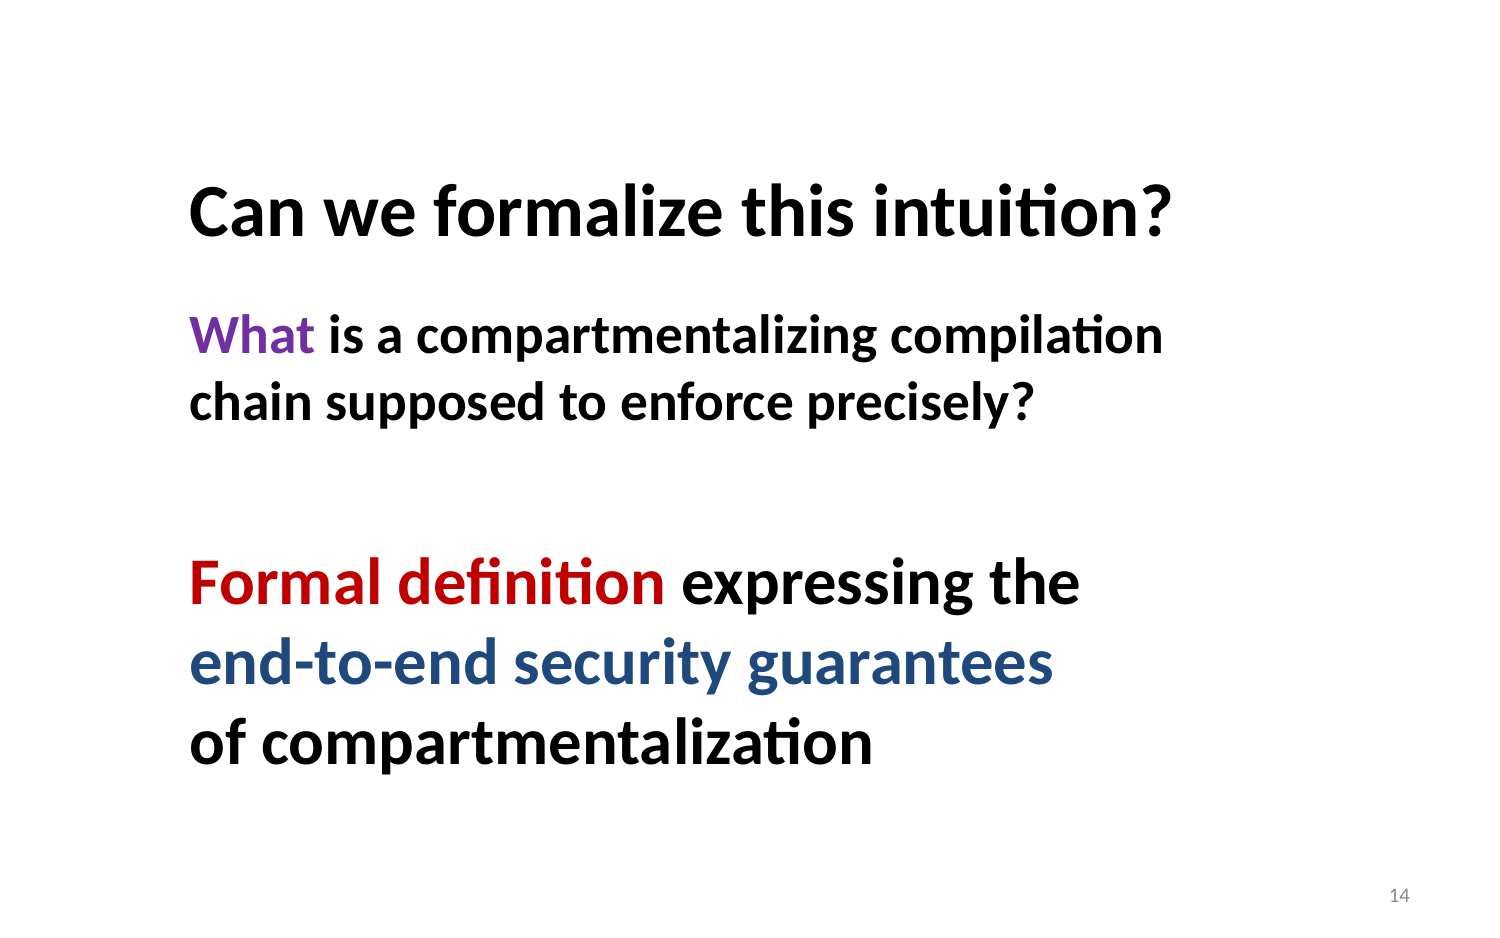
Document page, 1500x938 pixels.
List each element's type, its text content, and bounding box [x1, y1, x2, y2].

text_box Can we formalize this intuition? [174, 143, 1300, 269]
text_box What is a compartmentalizing compilation chain supposed to enforce precisely? [177, 281, 1302, 449]
slide_number 14 [1074, 868, 1425, 919]
text_box Formal definition expressing the end-to-end security guarantees of compartmentalization [177, 509, 1302, 807]
